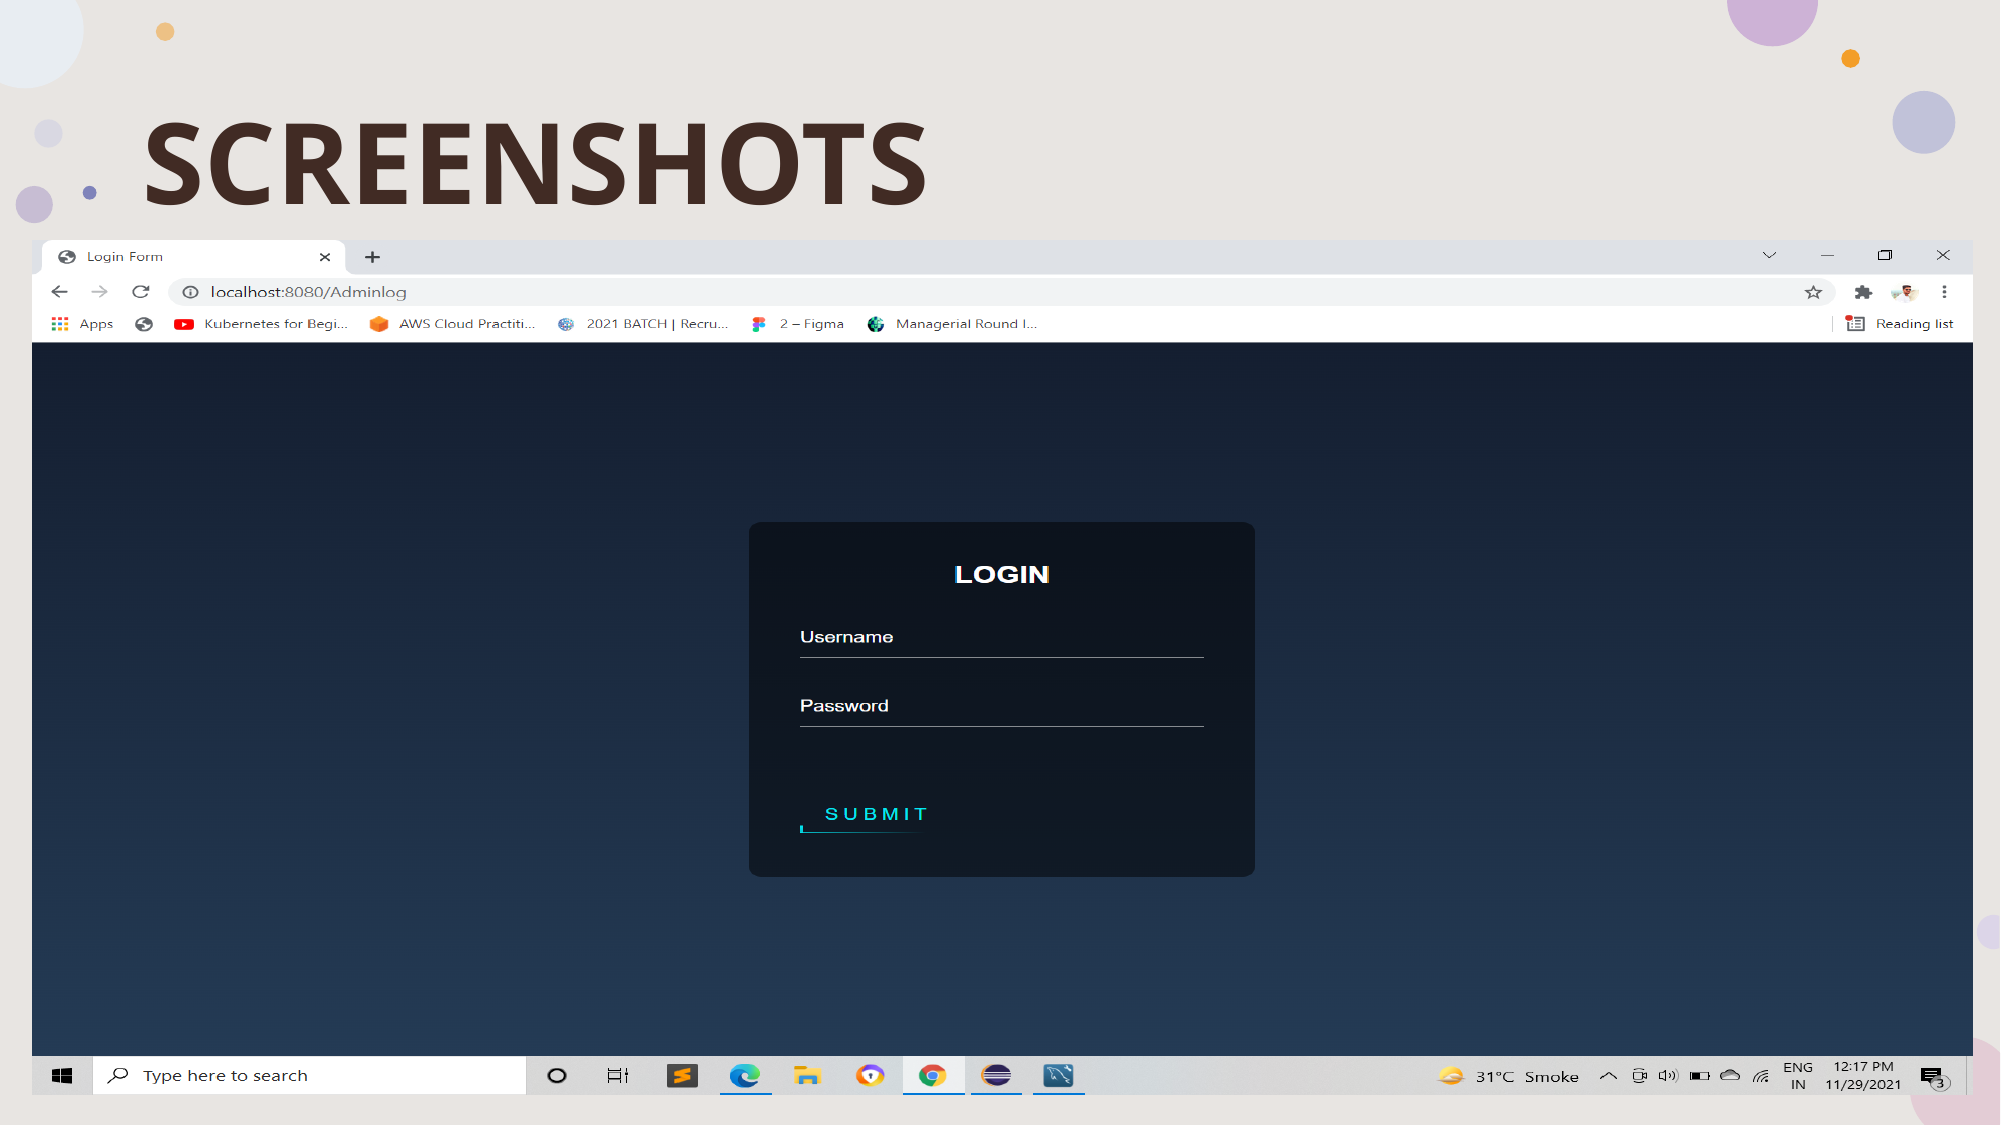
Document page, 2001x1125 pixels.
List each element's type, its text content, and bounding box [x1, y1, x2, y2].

picture [31, 240, 1973, 1095]
title SCREENSHOTS [127, 59, 1877, 240]
